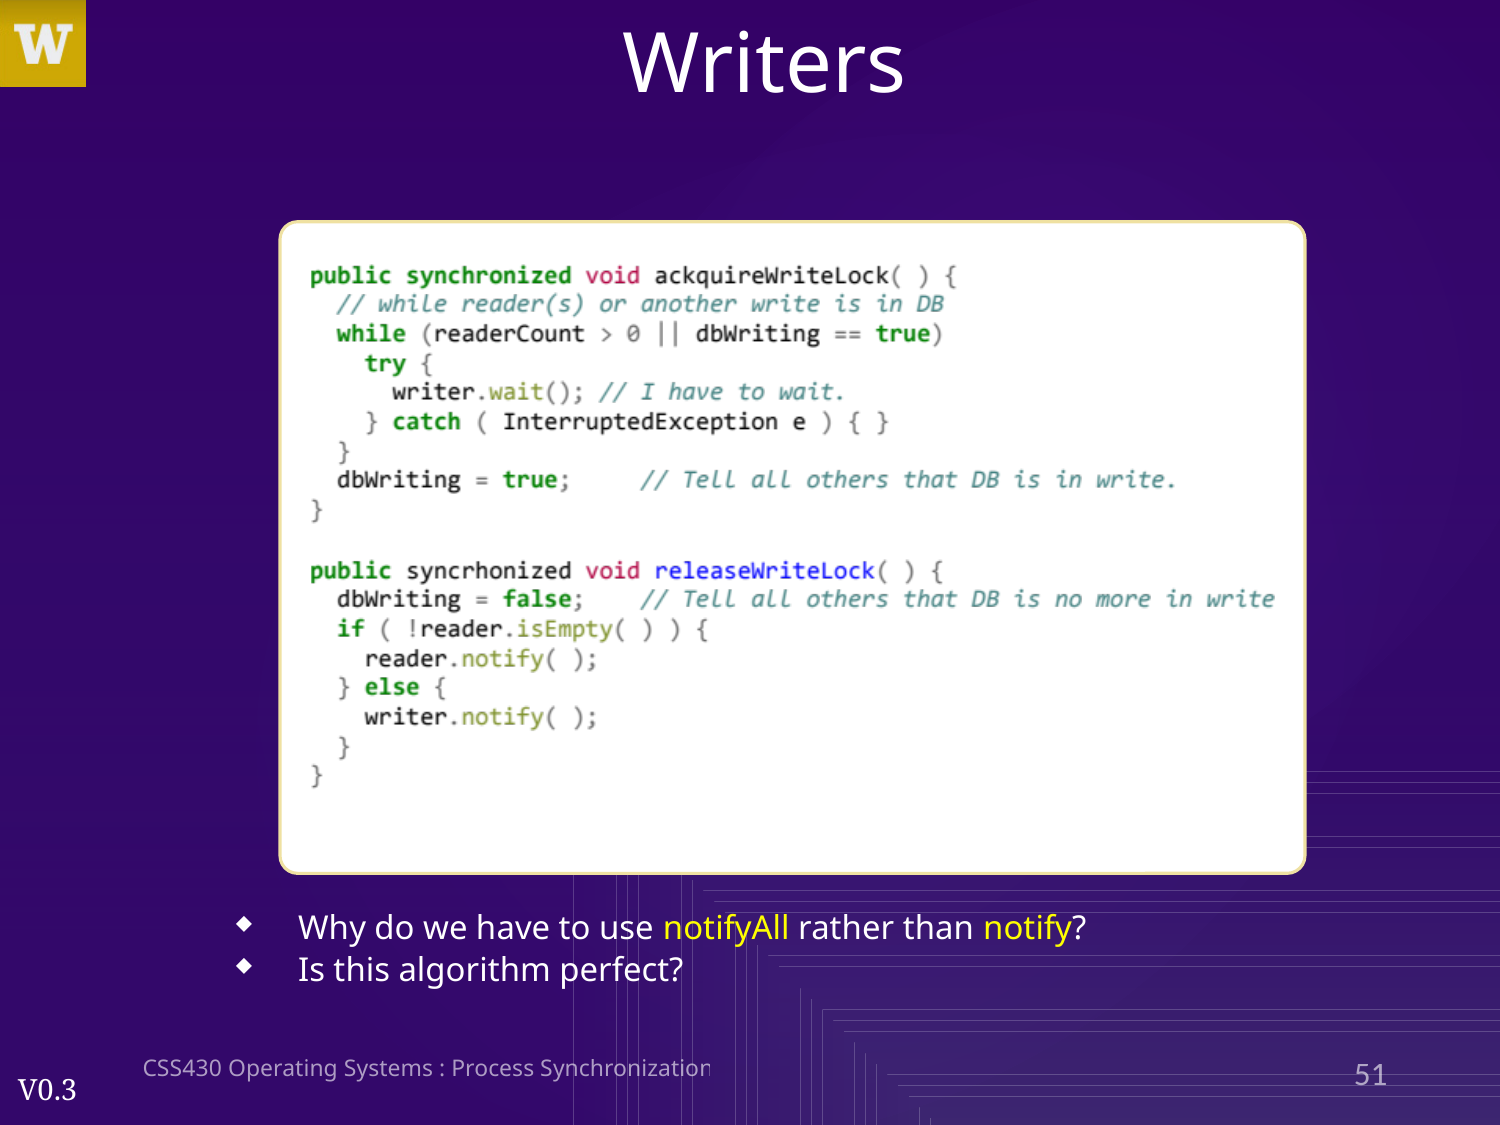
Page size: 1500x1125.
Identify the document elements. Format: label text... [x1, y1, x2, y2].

footer CSS430 Operating Systems : Process Synchronization [127, 1039, 885, 1100]
text_box Why do we have to use notifyAll rather than notify? Is this algorithm perfect? [219, 903, 1500, 996]
picture [0, 0, 86, 87]
title Writers [127, 0, 1403, 119]
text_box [279, 221, 1306, 874]
slide_number 51 [1235, 1039, 1403, 1100]
